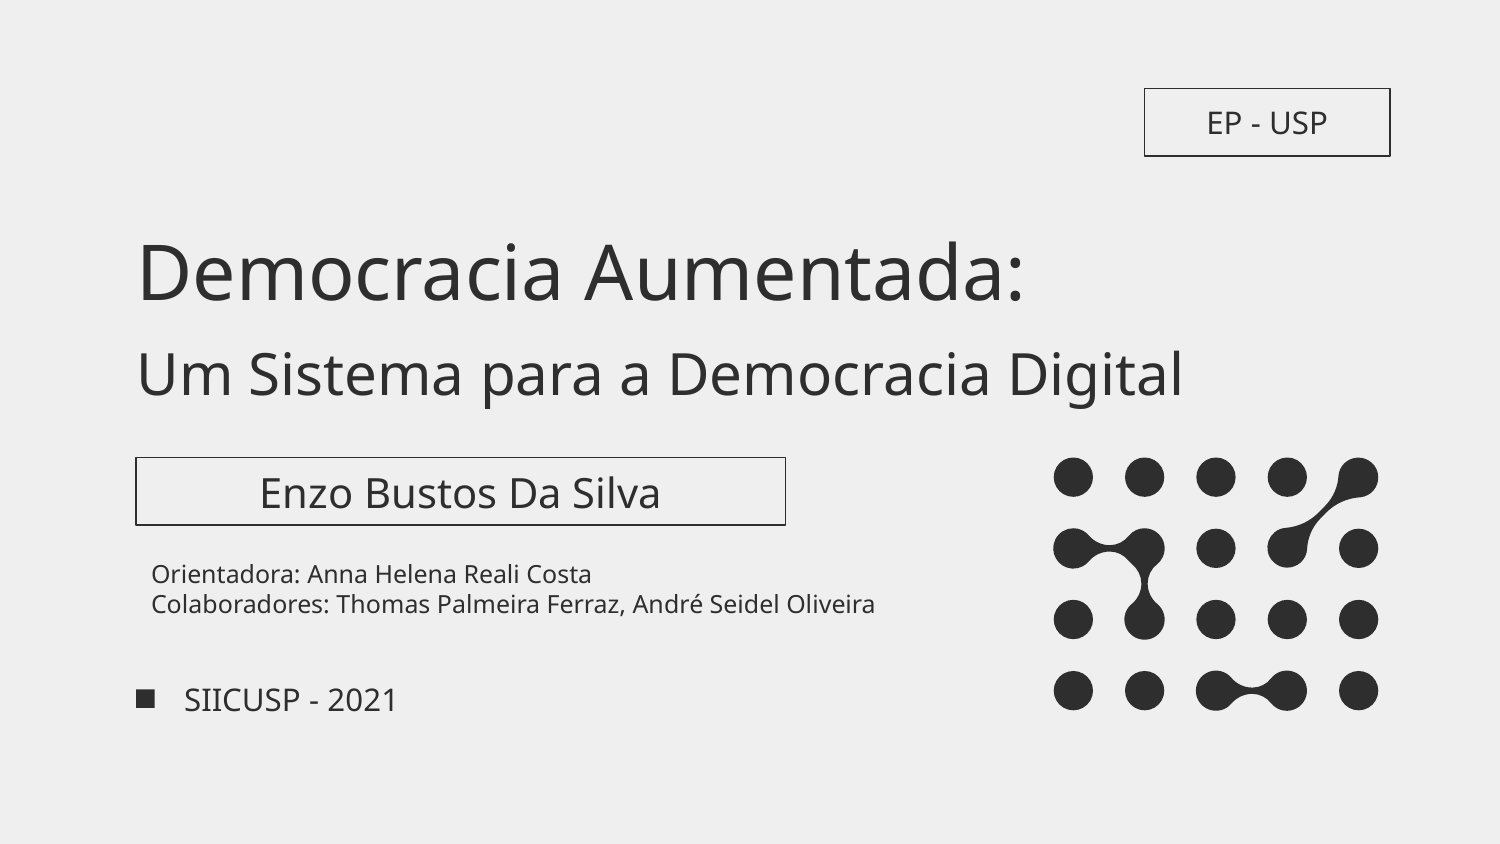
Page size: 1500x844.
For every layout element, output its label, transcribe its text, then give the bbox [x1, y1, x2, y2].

subtitle Um Sistema para a Democracia Digital [121, 335, 1355, 410]
text_box EP - USP [1144, 88, 1390, 157]
title Democracia Aumentada: [121, 215, 1071, 324]
subtitle Orientadora: Anna Helena Reali Costa Colaboradores: Thomas Palmeira Ferraz, André Seidel Oliveira [136, 554, 900, 623]
subtitle Enzo Bustos Da Silva [135, 457, 786, 526]
text_box [136, 689, 155, 708]
subtitle SIICUSP - 2021 [169, 664, 803, 733]
